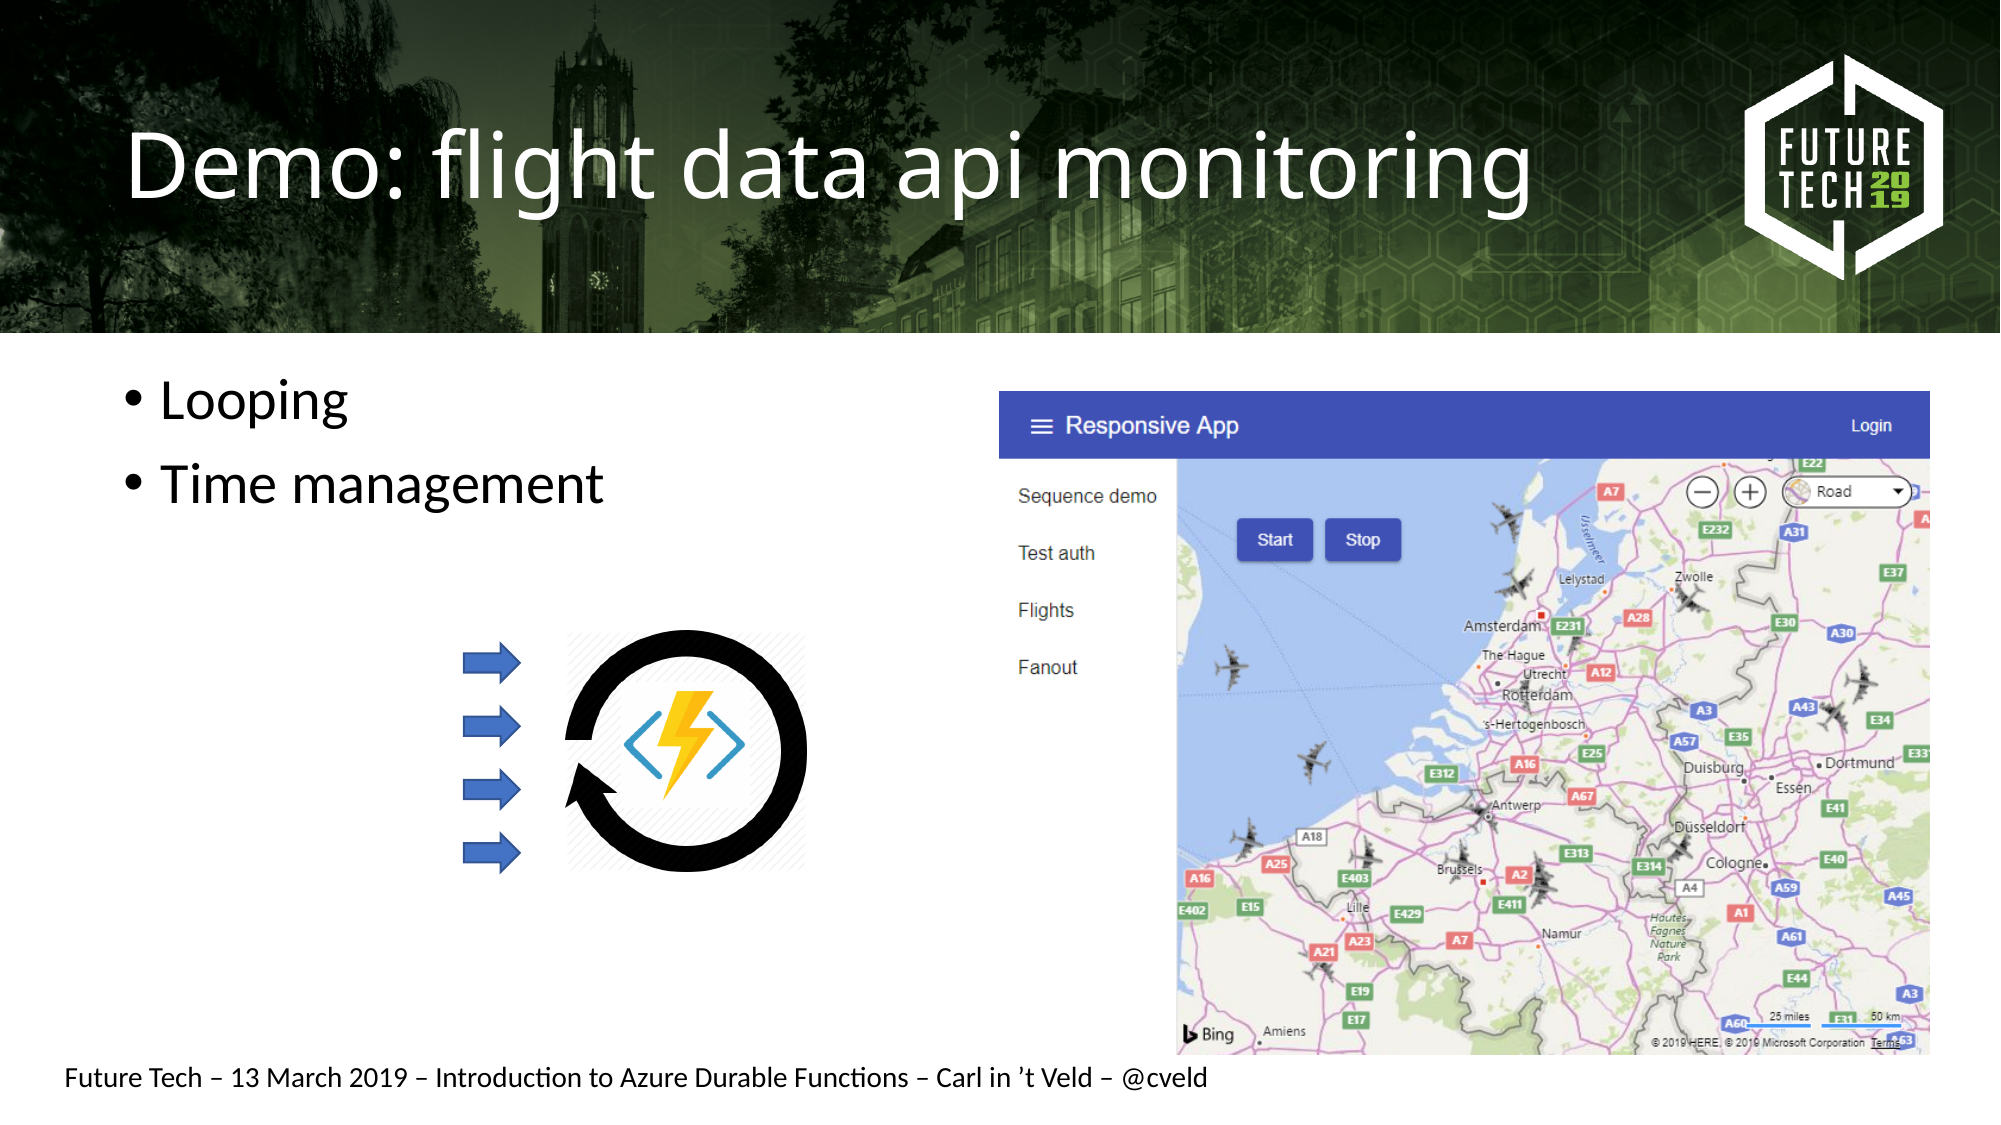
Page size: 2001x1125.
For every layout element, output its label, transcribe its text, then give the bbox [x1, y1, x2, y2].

text_box [462, 767, 522, 812]
list Looping Time management [108, 361, 1834, 1076]
picture [999, 391, 1930, 1055]
text_box [462, 641, 522, 685]
text_box [462, 704, 522, 748]
picture [0, 0, 2000, 333]
text_box [462, 831, 522, 875]
picture [565, 630, 807, 872]
